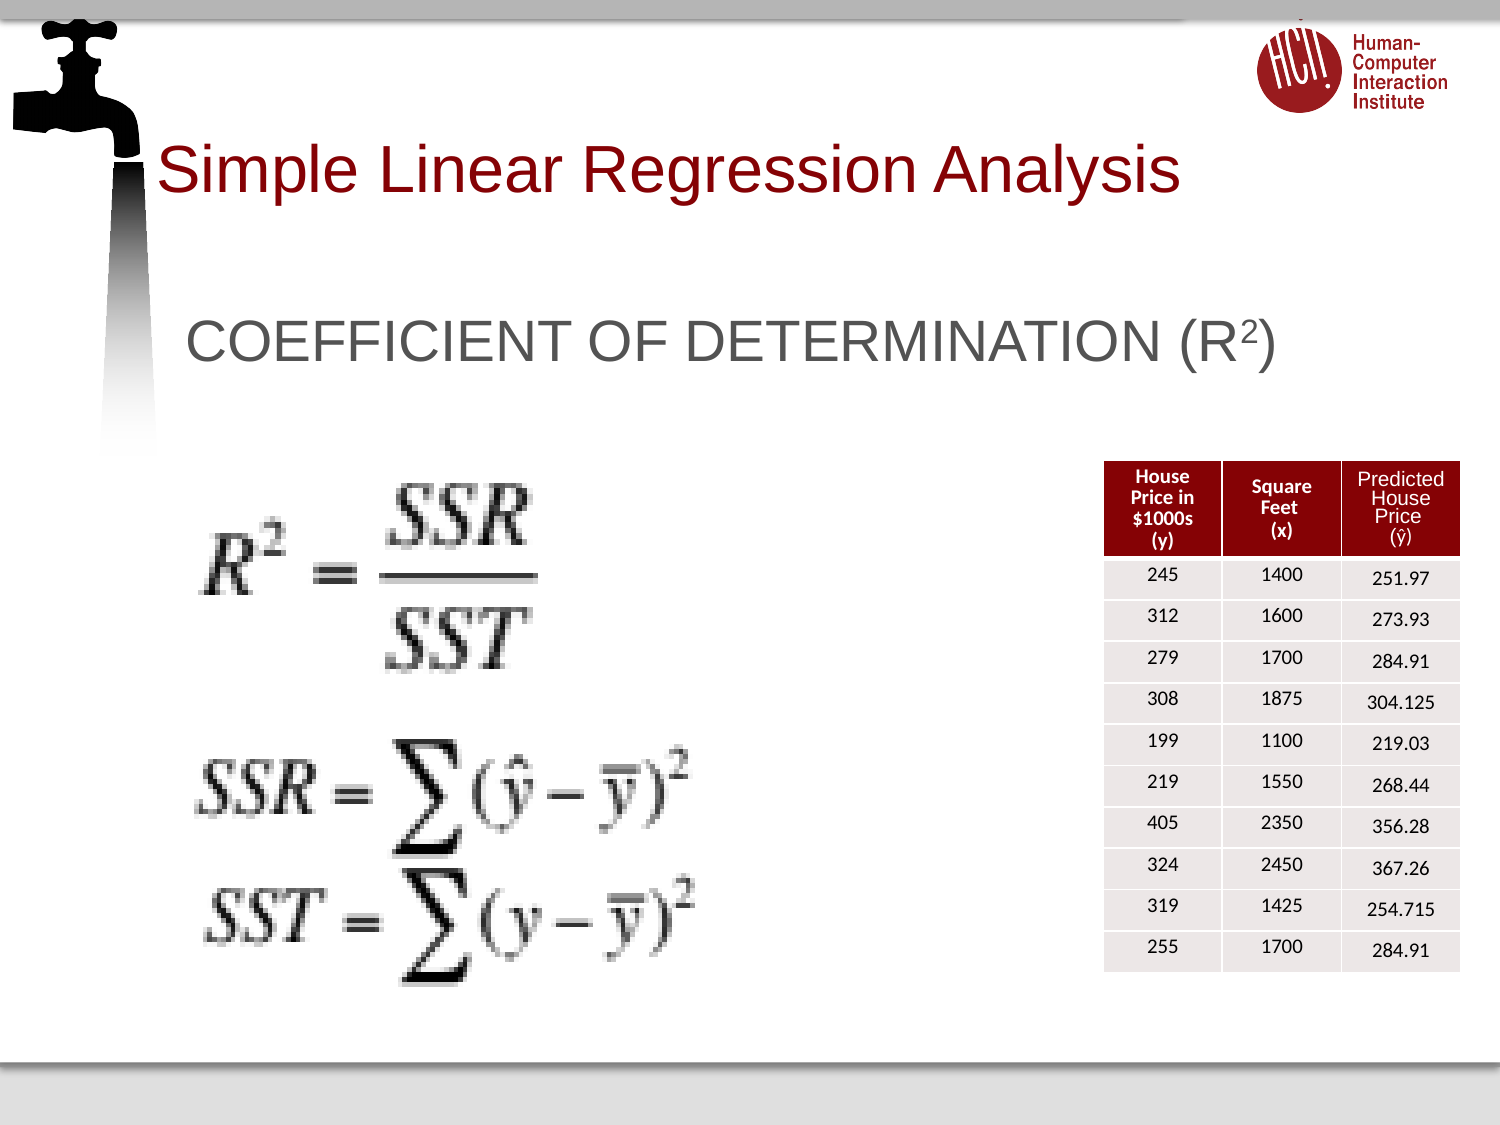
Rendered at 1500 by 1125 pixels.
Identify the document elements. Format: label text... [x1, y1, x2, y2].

table_cell 268.44 [1342, 766, 1460, 806]
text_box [193, 853, 705, 988]
picture [1257, 20, 1447, 113]
table_cell 273.93 [1342, 601, 1460, 640]
table_cell 2450 [1223, 849, 1341, 889]
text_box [188, 455, 545, 676]
table_cell 219 [1104, 766, 1221, 806]
table_cell 255 [1104, 932, 1221, 972]
table_cell 319 [1104, 890, 1221, 930]
table_cell 1550 [1223, 766, 1341, 806]
table_cell 308 [1104, 684, 1221, 723]
table_cell 254.715 [1342, 890, 1460, 930]
table_cell 251.97 [1342, 561, 1460, 599]
table_cell 1100 [1223, 725, 1341, 765]
table_cell 1700 [1223, 642, 1341, 682]
table_header Square Feet (x) [1223, 461, 1341, 556]
table_cell 2350 [1223, 808, 1341, 847]
table_cell 304.125 [1342, 684, 1460, 723]
table_cell 1425 [1223, 890, 1341, 930]
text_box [184, 724, 703, 861]
title Simple Linear Regression Analysis [156, 50, 1187, 214]
table_cell 245 [1104, 561, 1221, 599]
table_cell 324 [1104, 849, 1221, 889]
table_cell 367.26 [1342, 849, 1460, 889]
table_cell 356.28 [1342, 808, 1460, 847]
table_cell 284.91 [1342, 642, 1460, 682]
table_cell 312 [1104, 601, 1221, 640]
table_header House Price in $1000s (y) [1104, 461, 1221, 556]
list COEFFICIENT OF DETERMINATION (R2) [185, 303, 1342, 1022]
picture [13, 20, 140, 158]
table_cell 219.03 [1342, 725, 1460, 765]
table_cell 1600 [1223, 601, 1341, 640]
table_cell 199 [1104, 725, 1221, 765]
table_cell 284.91 [1342, 932, 1460, 972]
table_cell 1400 [1223, 561, 1341, 599]
table_cell 1700 [1223, 932, 1341, 972]
table_header Predicted House Price (ŷ) [1342, 461, 1460, 556]
table_cell 1875 [1223, 684, 1341, 723]
table_cell 279 [1104, 642, 1221, 682]
table_cell 405 [1104, 808, 1221, 847]
